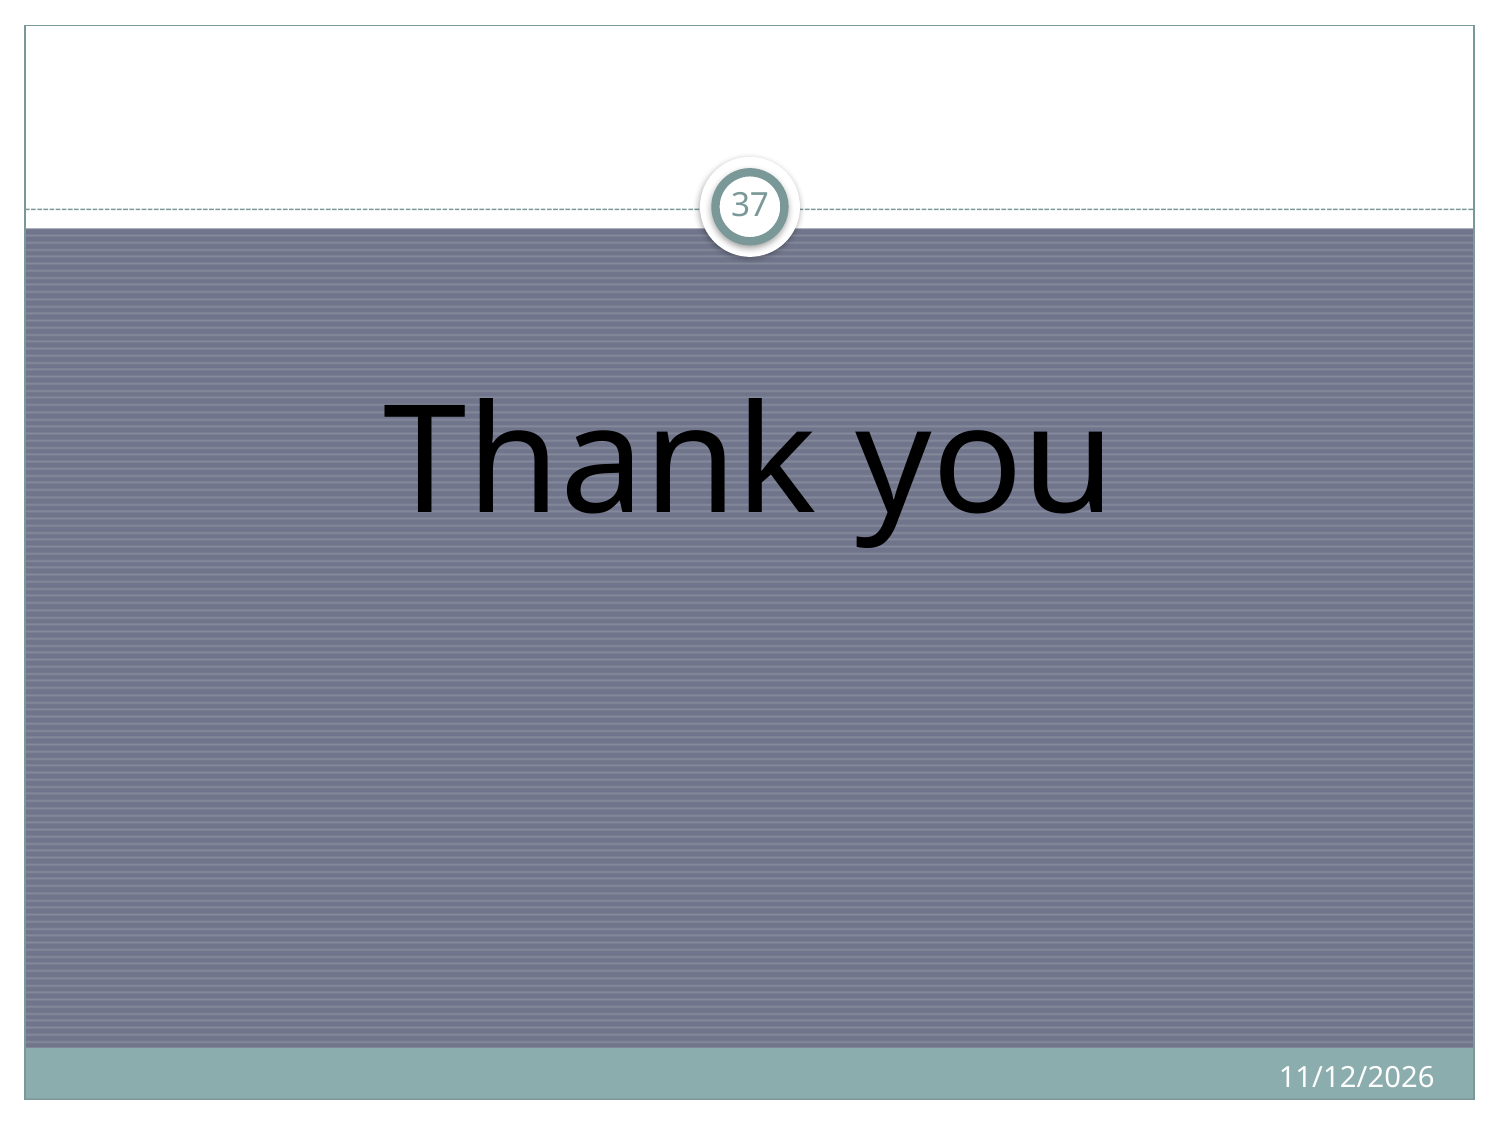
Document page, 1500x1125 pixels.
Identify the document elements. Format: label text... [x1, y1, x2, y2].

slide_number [950, 1050, 1450, 1111]
slide_number 37 [712, 169, 788, 243]
title Thank you [50, 425, 1450, 550]
